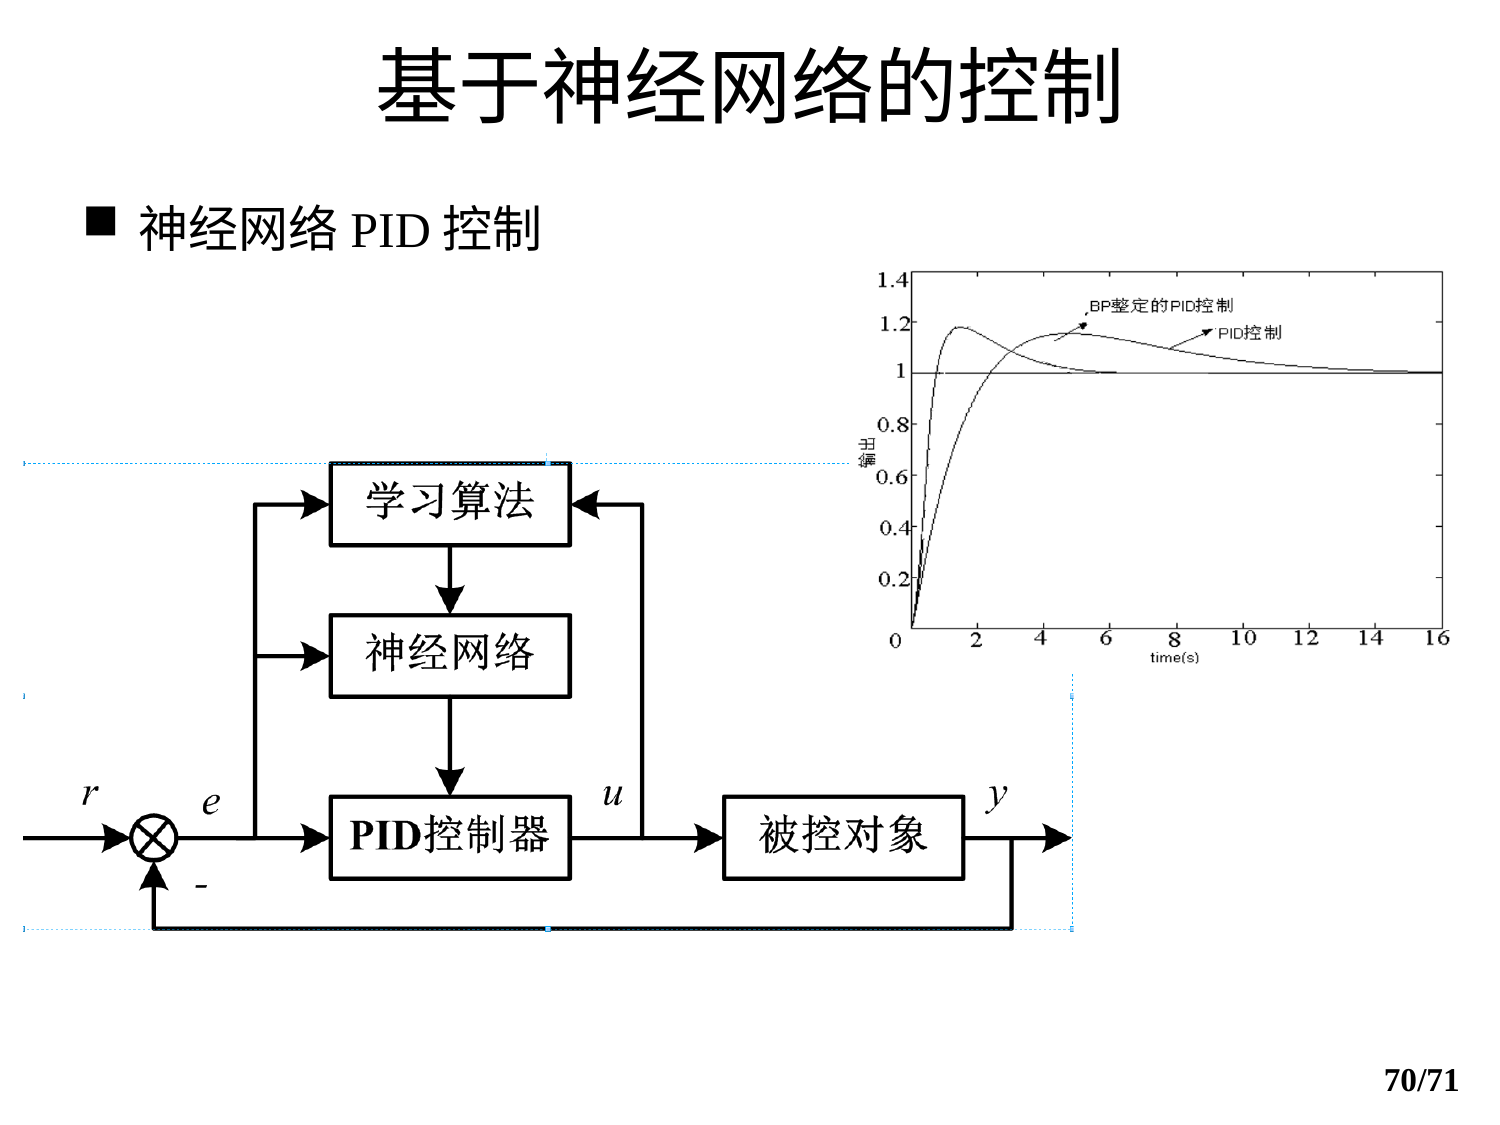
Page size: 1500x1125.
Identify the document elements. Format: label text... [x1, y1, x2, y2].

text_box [849, 257, 1463, 674]
text_box 基于神经网络的控制 [112, 42, 1388, 126]
text_box 神经网络PID控制 [67, 190, 558, 258]
picture [22, 451, 1074, 941]
slide_number 70/71 [1162, 1050, 1475, 1100]
